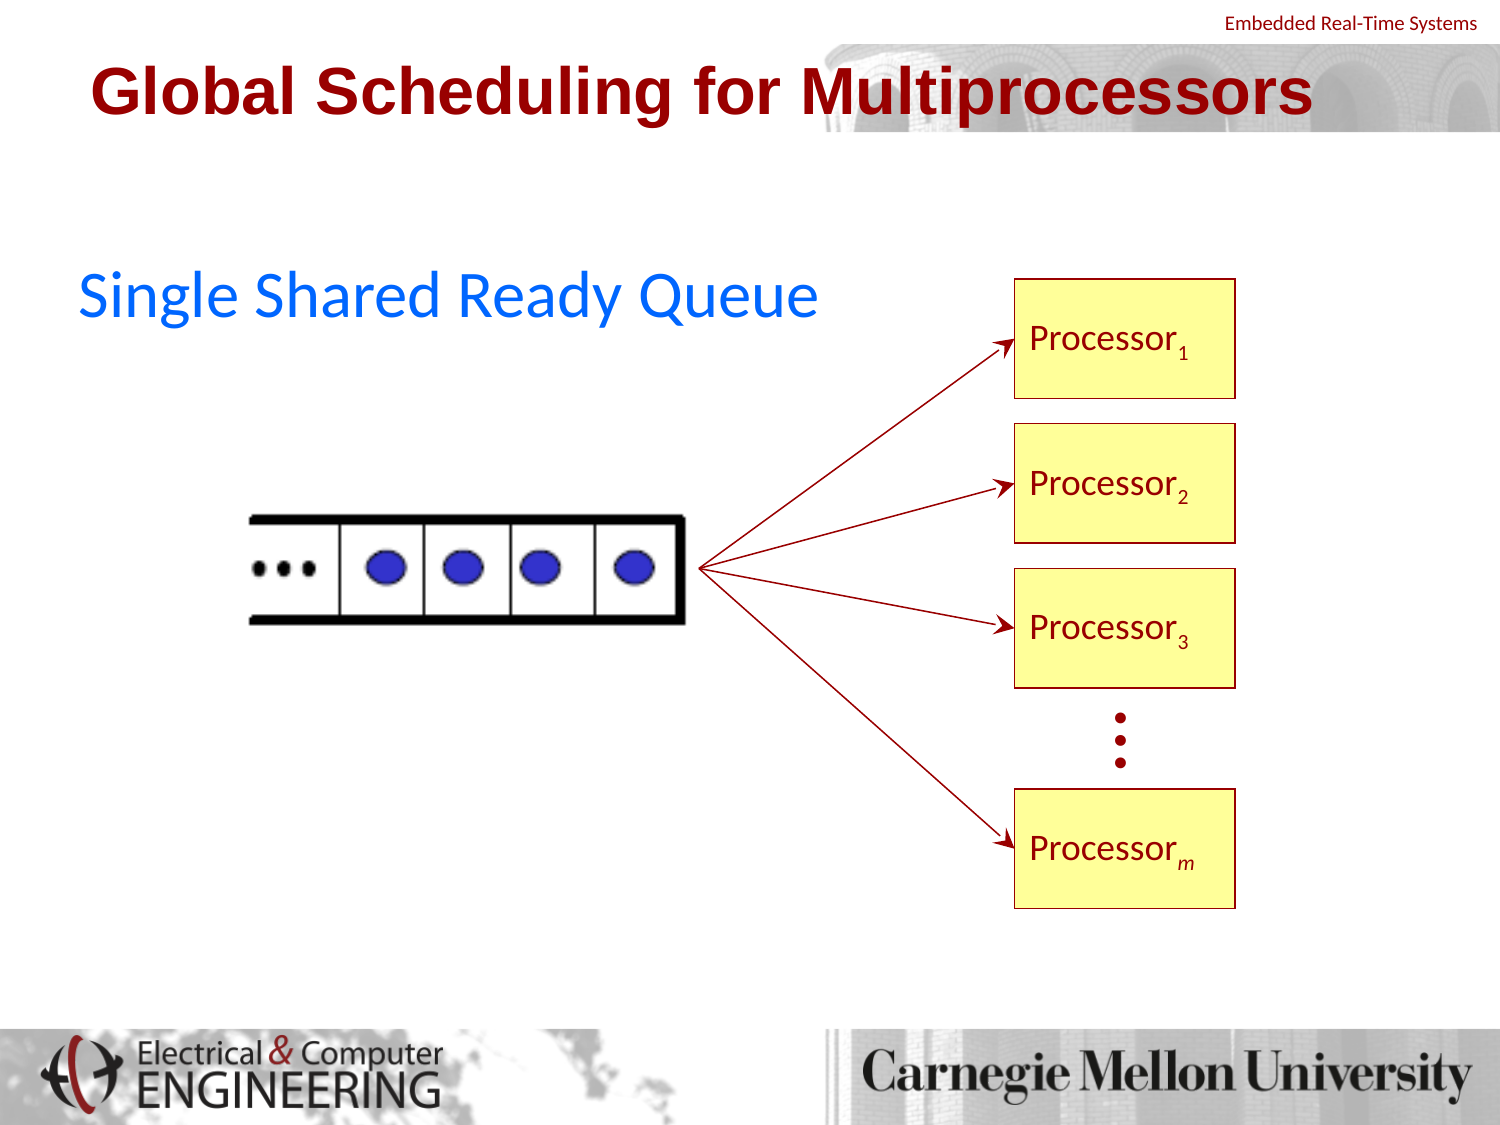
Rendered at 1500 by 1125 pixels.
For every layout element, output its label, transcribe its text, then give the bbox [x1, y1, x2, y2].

text_box Single Shared Ready Queue [63, 243, 835, 339]
picture [226, 487, 698, 649]
picture [0, 1028, 1500, 1125]
text_box Processor3 [1020, 568, 1236, 688]
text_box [698, 338, 1015, 482]
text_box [698, 568, 1015, 850]
text_box Processor1 [1014, 278, 1236, 399]
text_box Processorm [1014, 788, 1236, 909]
picture [664, 43, 1500, 133]
text_box Processor2 [1020, 423, 1236, 544]
title Global Scheduling for Multiprocessors [75, 45, 1425, 131]
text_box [698, 483, 1015, 566]
text_box … [1096, 692, 1191, 789]
